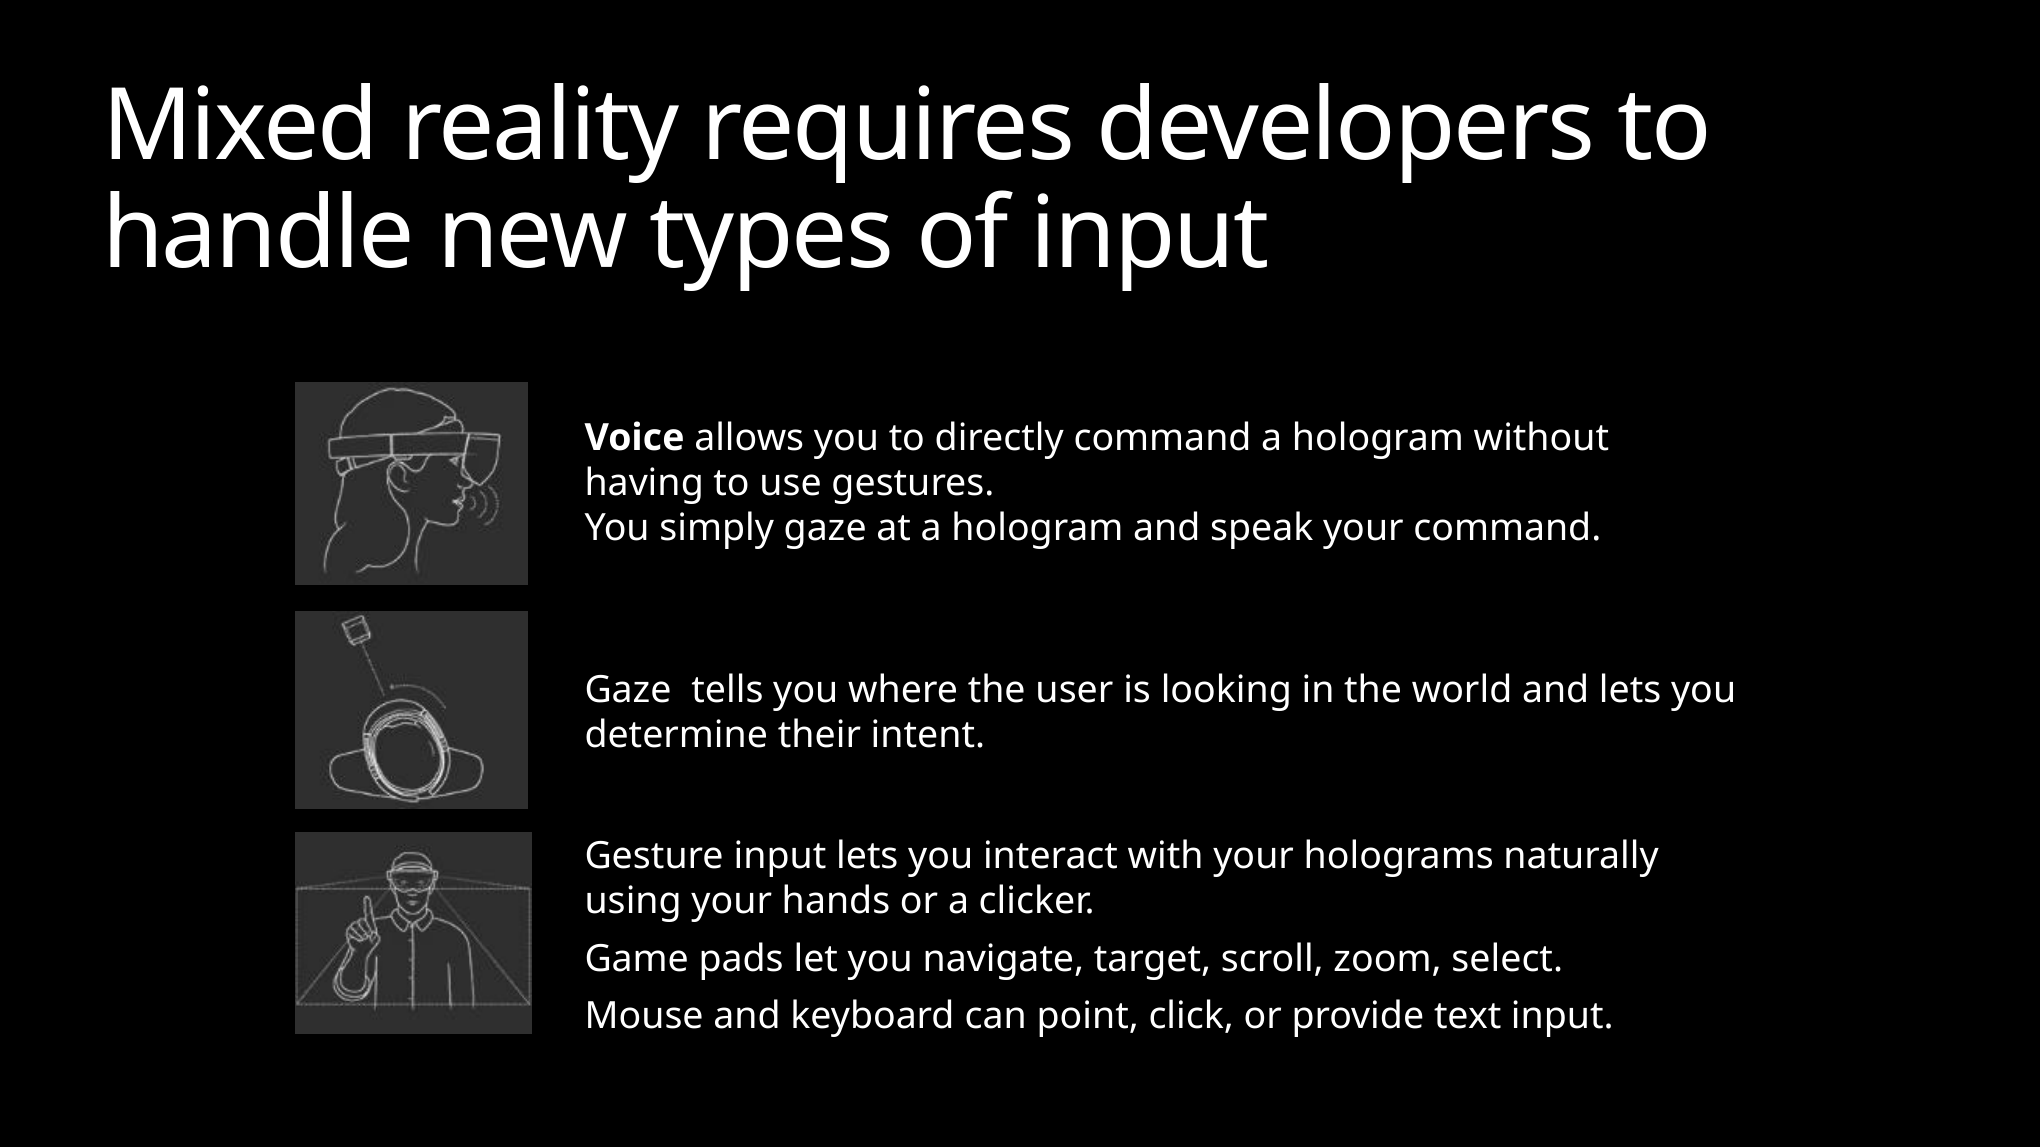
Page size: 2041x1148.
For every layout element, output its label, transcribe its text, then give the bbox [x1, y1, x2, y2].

picture [295, 832, 532, 1035]
text_box Gaze tells you where the user is looking in the world and lets you determine their intent. [569, 611, 1783, 810]
picture [295, 610, 528, 810]
text_box [142, 218, 1943, 358]
text_box Gesture input lets you interact with your holograms naturally using your hands or a clicker. Game pads let you navigate, target, scroll, zoom, select. Mouse and keyboard can point, click, or provide text input. [569, 833, 1738, 1034]
text_box Voice allows you to directly command a hologram without having to use gestures. You simply gaze at a hologram and speak your command. [569, 381, 1729, 580]
text_box Mixed reality requires developers to handle new types of input [87, 65, 1953, 159]
picture [295, 381, 528, 585]
